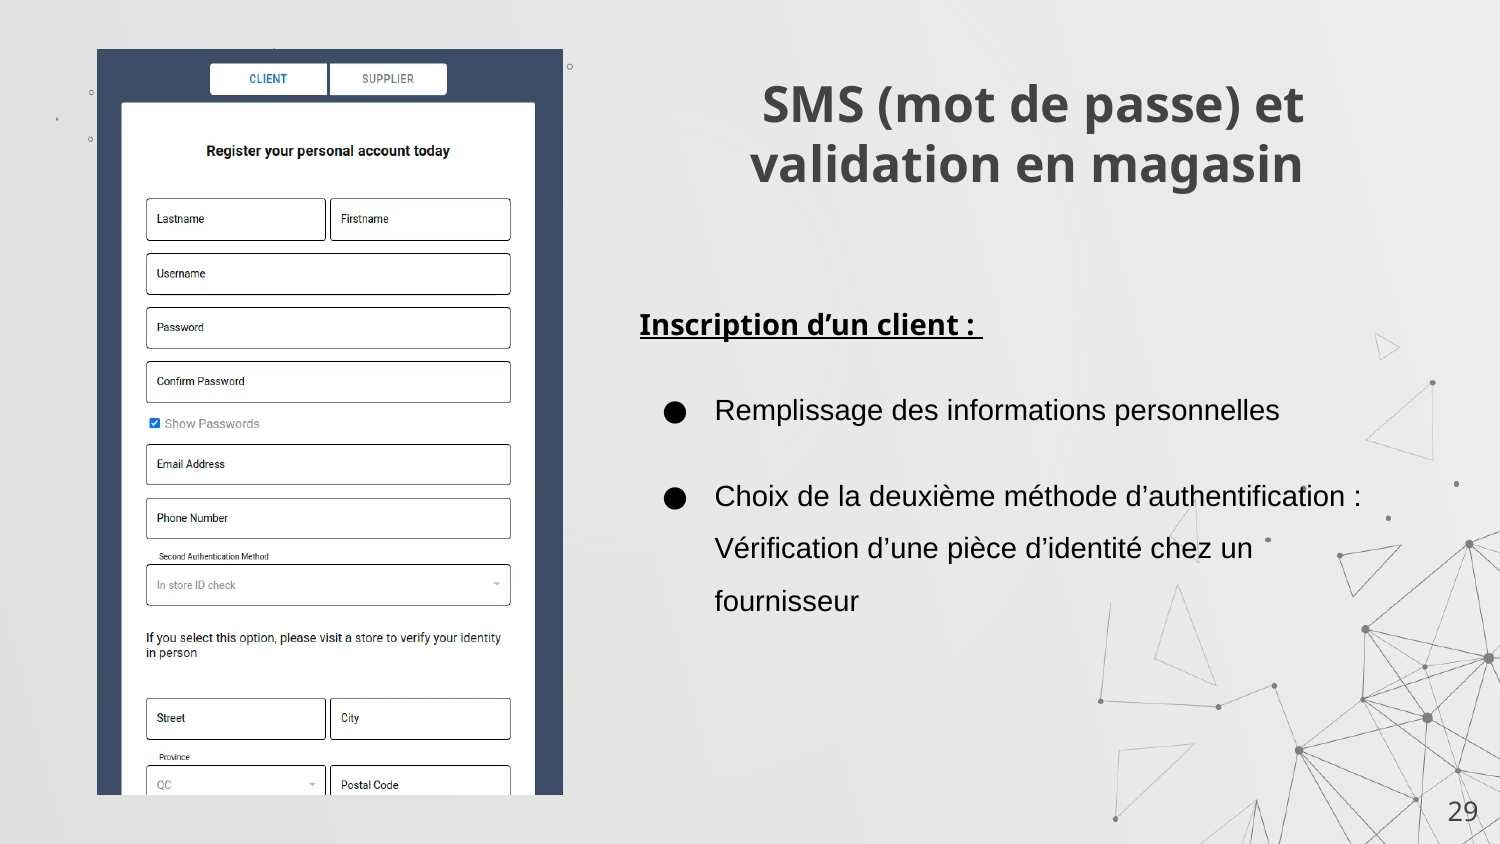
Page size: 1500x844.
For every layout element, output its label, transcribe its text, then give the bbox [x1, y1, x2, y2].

title SMS (mot de passe) et validation en magasin [644, 57, 1424, 211]
slide_number 29 [1403, 779, 1494, 844]
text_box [96, 48, 564, 796]
text_box Inscription d’un client : Remplissage des informations personnelles Choix de la deuxième méthode d’authentification : Vérification d’une pièce d’identité chez un fournisseur [624, 264, 1391, 654]
picture [0, 0, 1500, 844]
